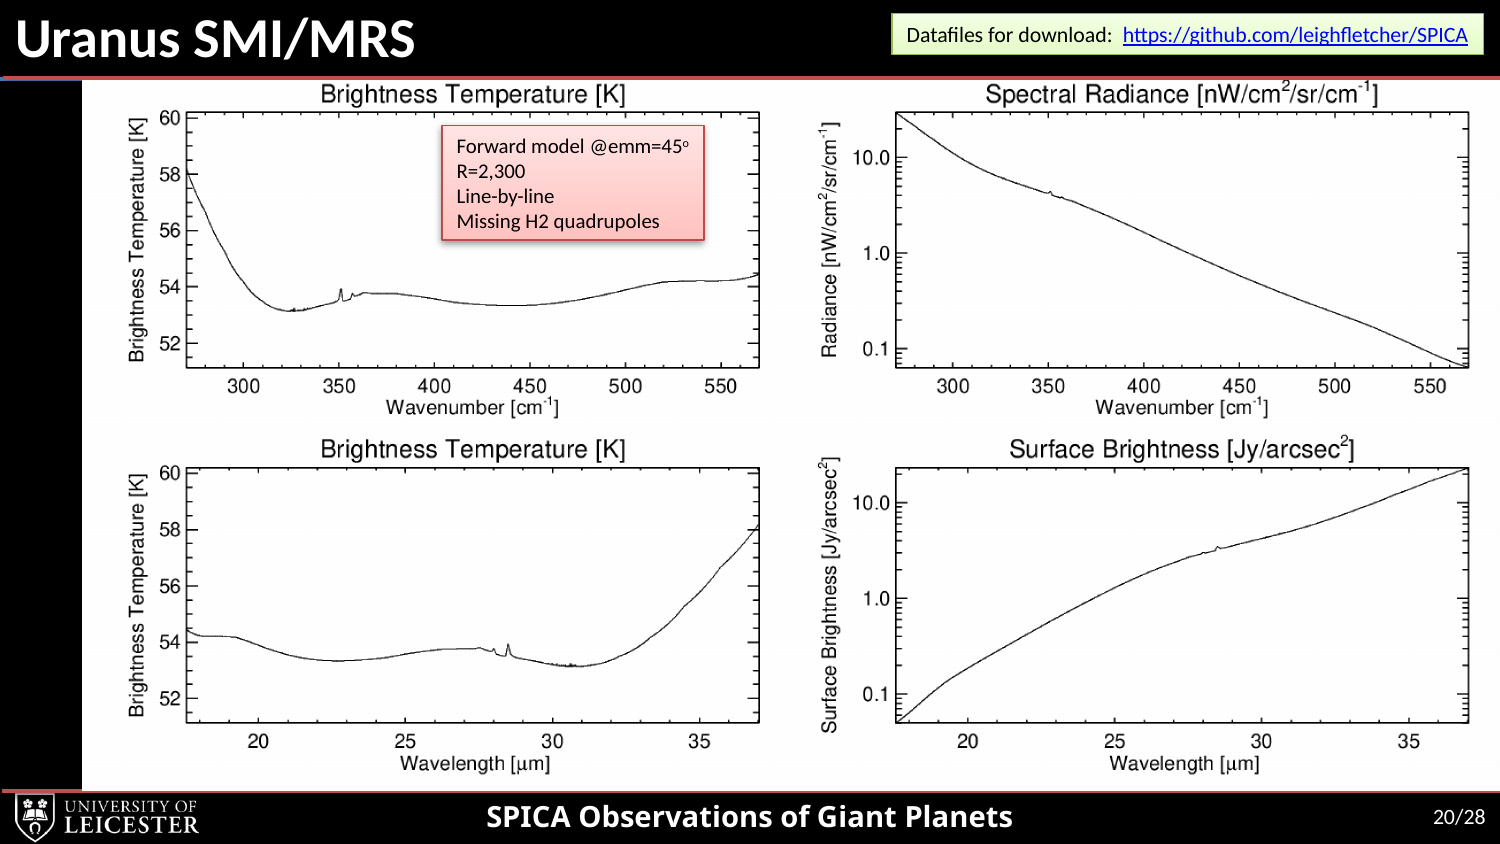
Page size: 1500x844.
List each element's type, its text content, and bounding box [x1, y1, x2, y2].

picture [15, 793, 199, 843]
text_box Datafiles for download: https://github.com/leighfletcher/SPICA [891, 13, 1484, 55]
title Uranus SMI/MRS [0, 0, 1500, 79]
picture [82, 80, 1500, 792]
